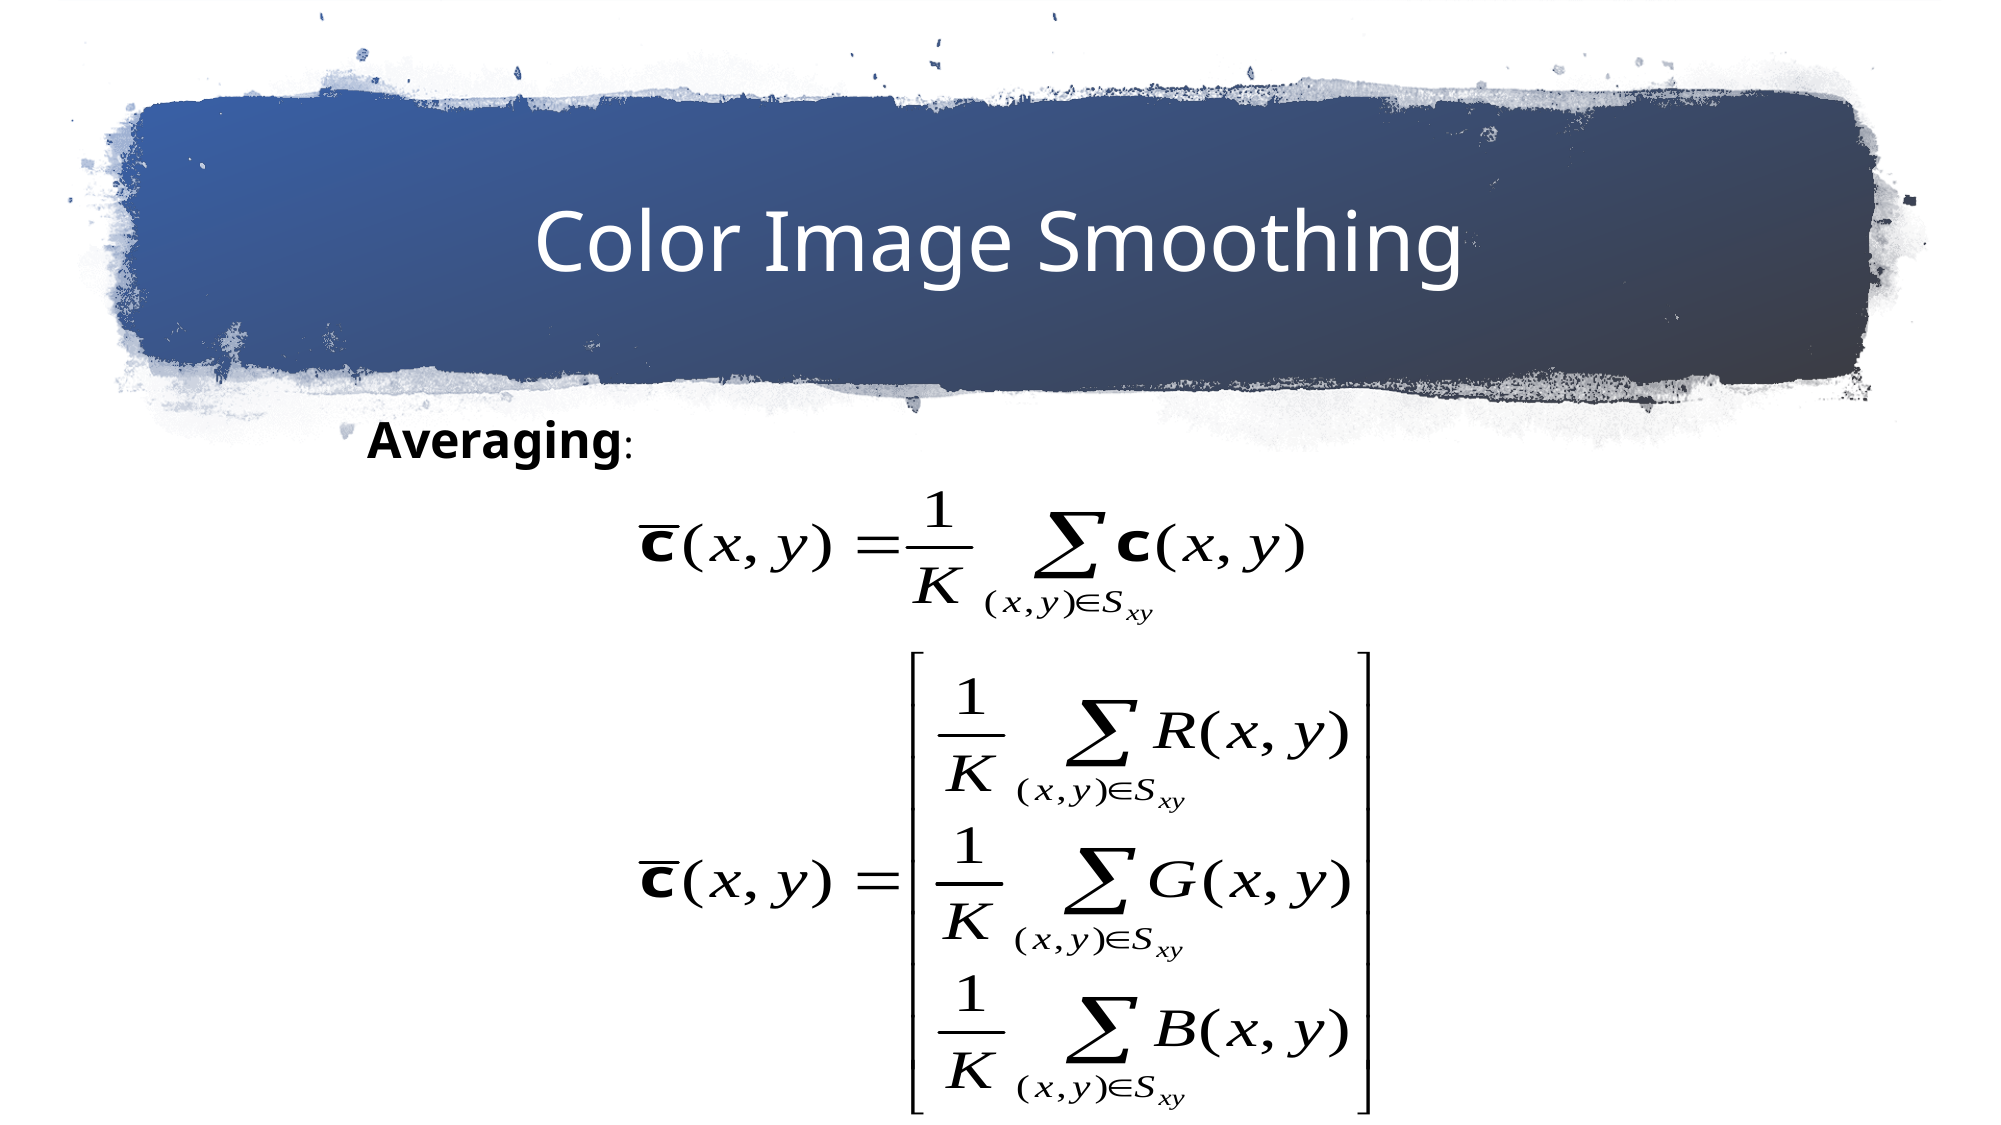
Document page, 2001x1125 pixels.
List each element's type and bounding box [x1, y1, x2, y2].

text_box [627, 475, 1397, 1125]
picture [0, 0, 2000, 1125]
